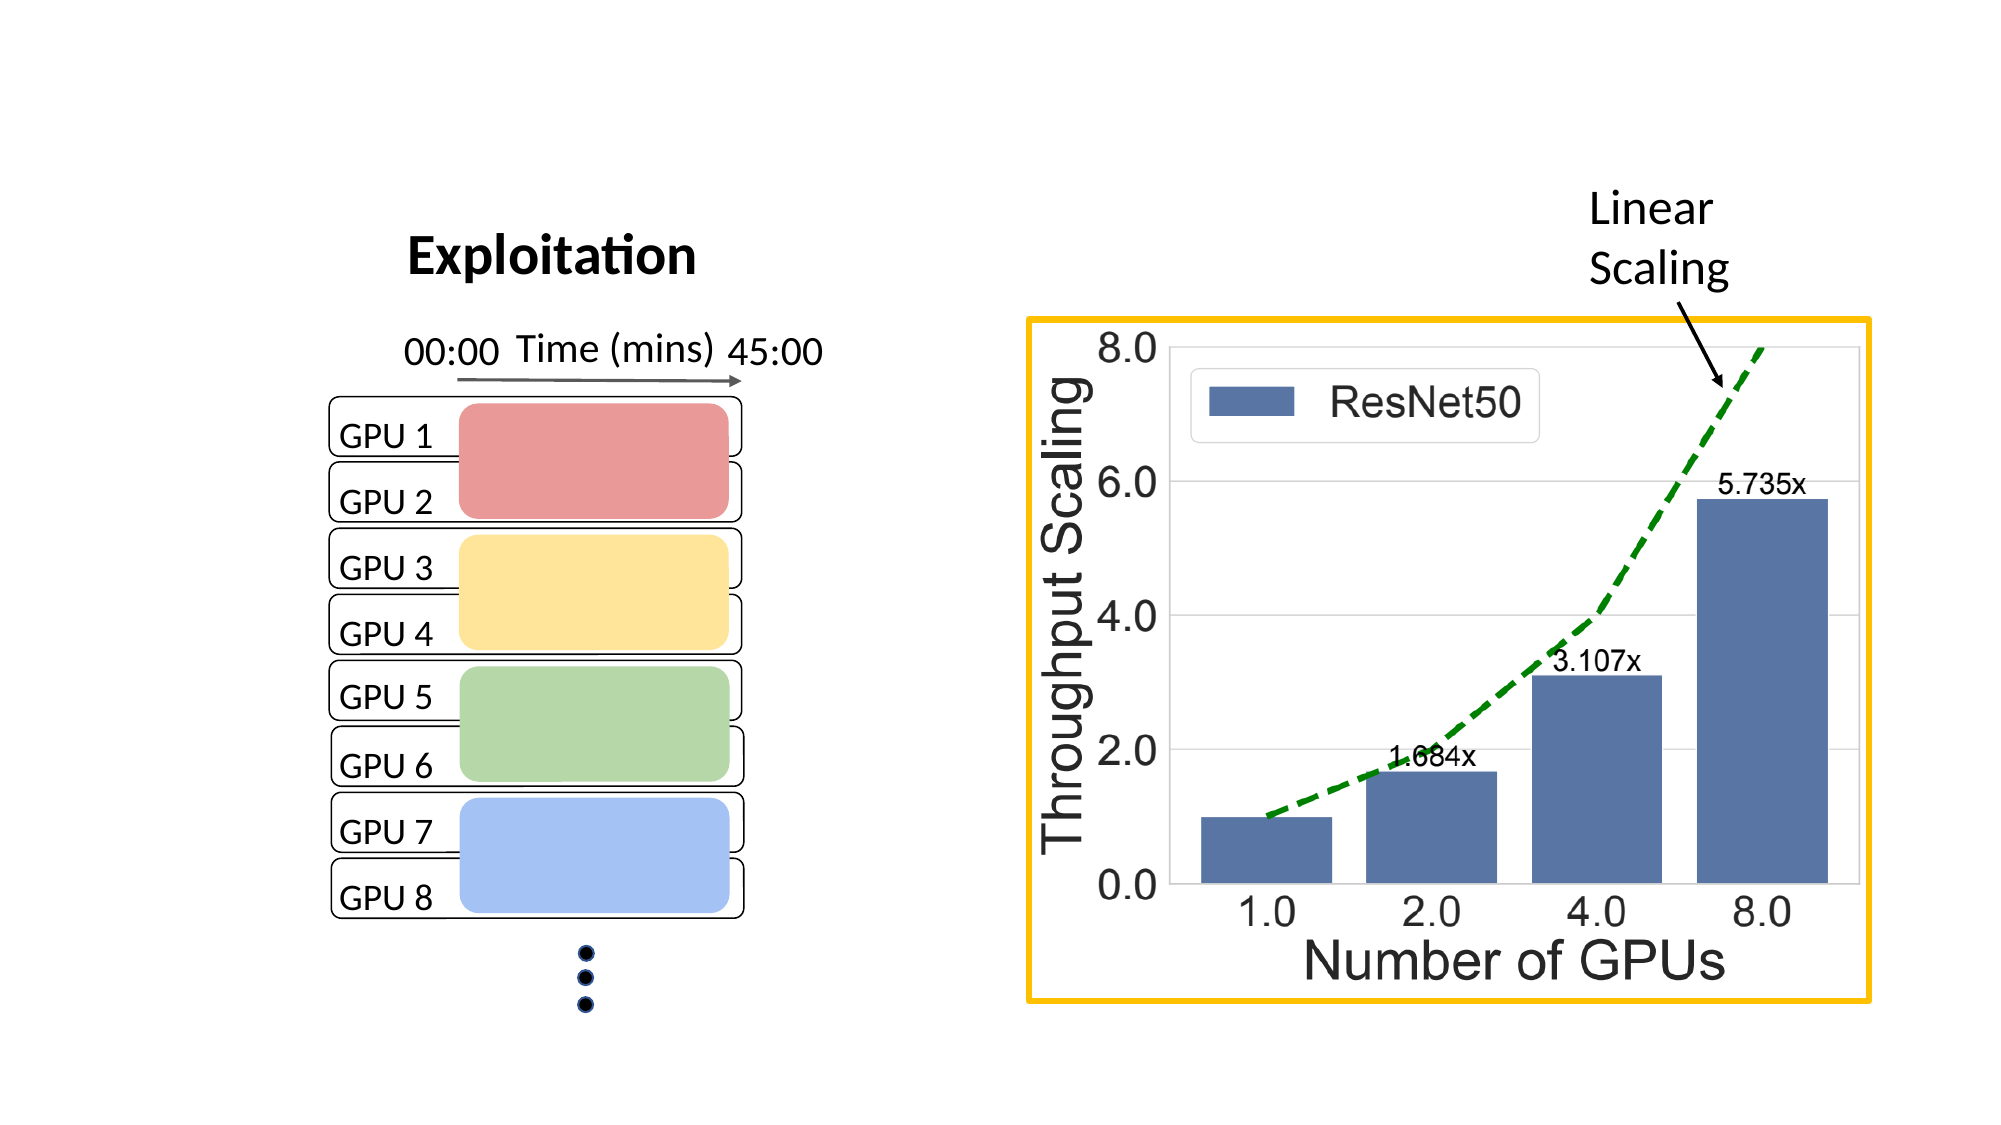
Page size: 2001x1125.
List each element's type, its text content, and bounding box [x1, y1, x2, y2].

text_box [458, 528, 742, 589]
text_box [458, 403, 729, 519]
text_box [458, 792, 744, 853]
text_box 45:00 [708, 309, 843, 370]
text_box Linear Scaling [1574, 167, 1782, 303]
text_box Exploitation [247, 208, 859, 294]
text_box 00:00 [384, 309, 519, 370]
text_box [458, 726, 744, 787]
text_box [1678, 303, 1723, 388]
text_box [458, 858, 744, 919]
picture [1031, 322, 1866, 998]
text_box GPU 2 [315, 462, 458, 523]
text_box [331, 660, 742, 721]
text_box Time (mins) [487, 306, 744, 367]
text_box GPU 8 [315, 858, 458, 919]
text_box [458, 396, 742, 457]
text_box GPU 4 [315, 594, 458, 655]
text_box GPU 7 [315, 792, 458, 853]
text_box GPU 3 [315, 528, 458, 589]
text_box GPU 5 [315, 656, 458, 717]
text_box GPU 1 [315, 395, 458, 456]
text_box [458, 534, 729, 651]
text_box GPU 6 [315, 726, 458, 787]
text_box [459, 797, 730, 914]
text_box [459, 666, 730, 782]
text_box [458, 461, 742, 522]
text_box [458, 594, 742, 655]
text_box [578, 945, 594, 1013]
